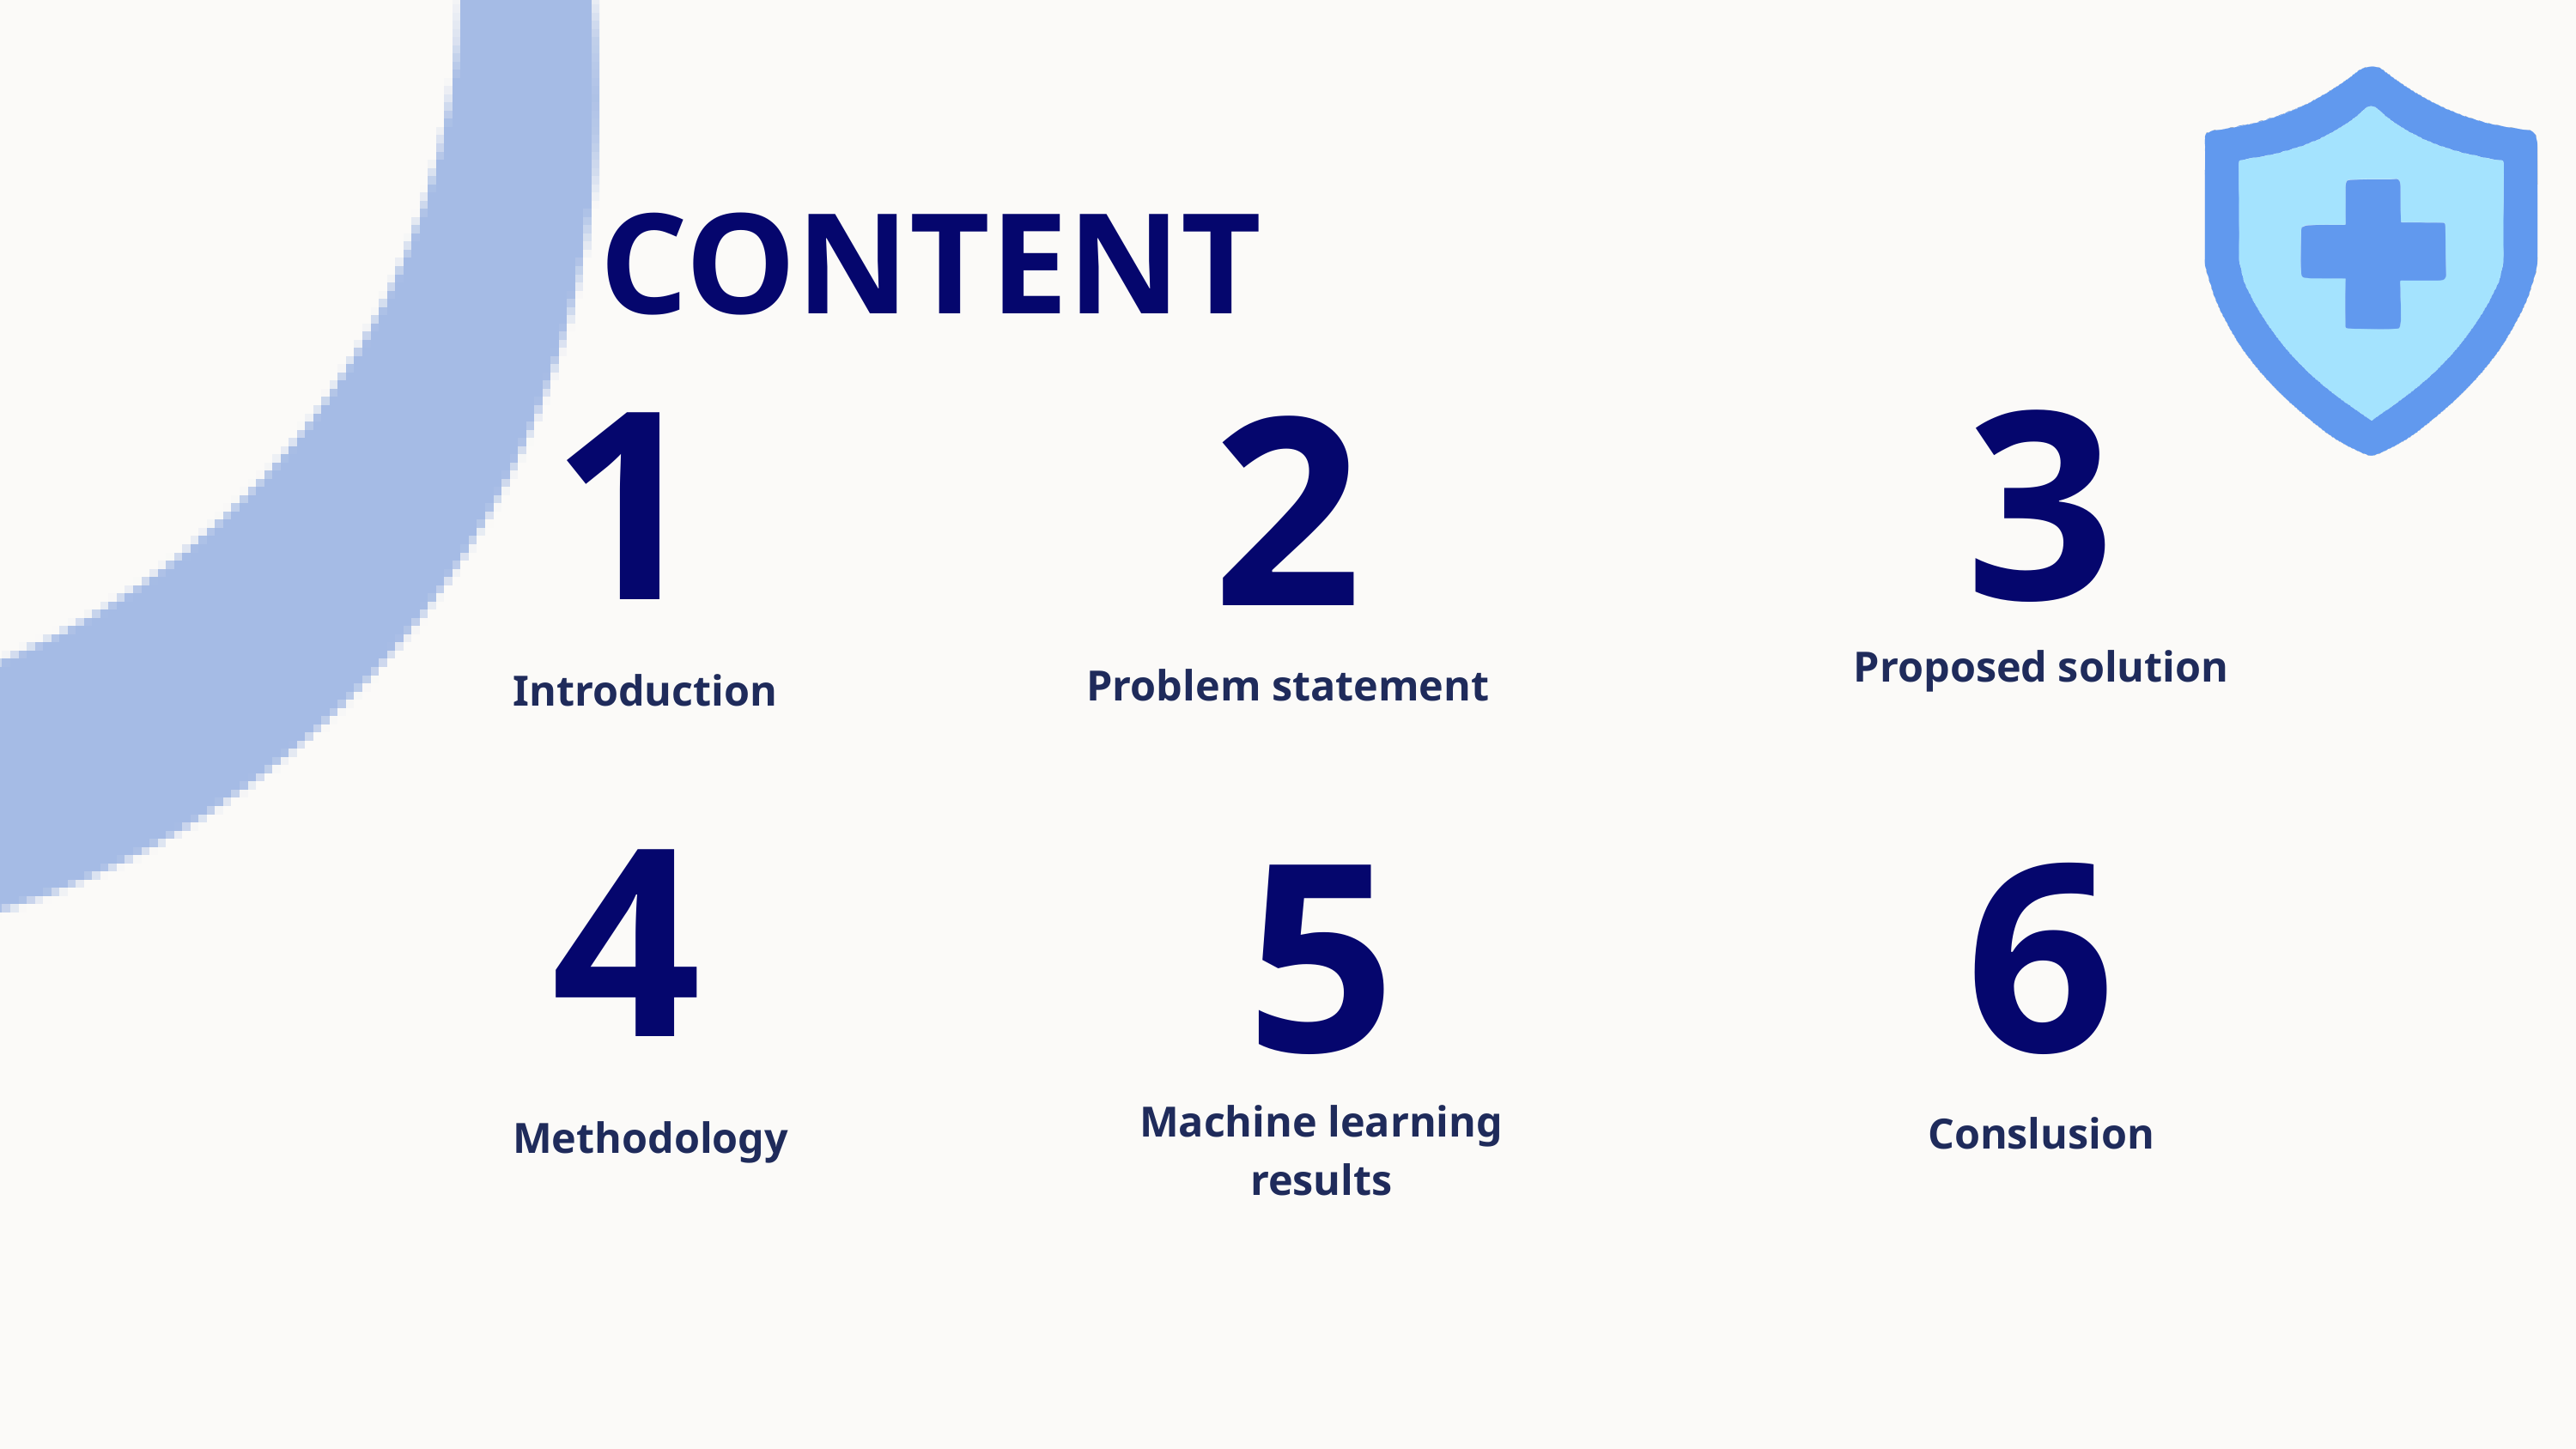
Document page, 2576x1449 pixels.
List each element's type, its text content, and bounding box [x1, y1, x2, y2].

text_box 1 [428, 286, 824, 653]
text_box Methodology [453, 1102, 849, 1161]
text_box Machine learning results [1123, 1087, 1520, 1204]
text_box Proposed solution [1820, 631, 2262, 690]
text_box [2204, 65, 2538, 456]
text_box Conslusion [1843, 1098, 2239, 1157]
text_box 4 [428, 722, 824, 1089]
text_box 5 [1123, 737, 1520, 1087]
text_box 3 [1843, 285, 2239, 631]
text_box CONTENT [599, 146, 1804, 342]
text_box 6 [1843, 737, 2239, 1098]
text_box 2 [1090, 342, 1486, 650]
text_box Problem statement [1066, 650, 1510, 709]
text_box Introduction [453, 656, 849, 715]
text_box [0, 0, 600, 937]
